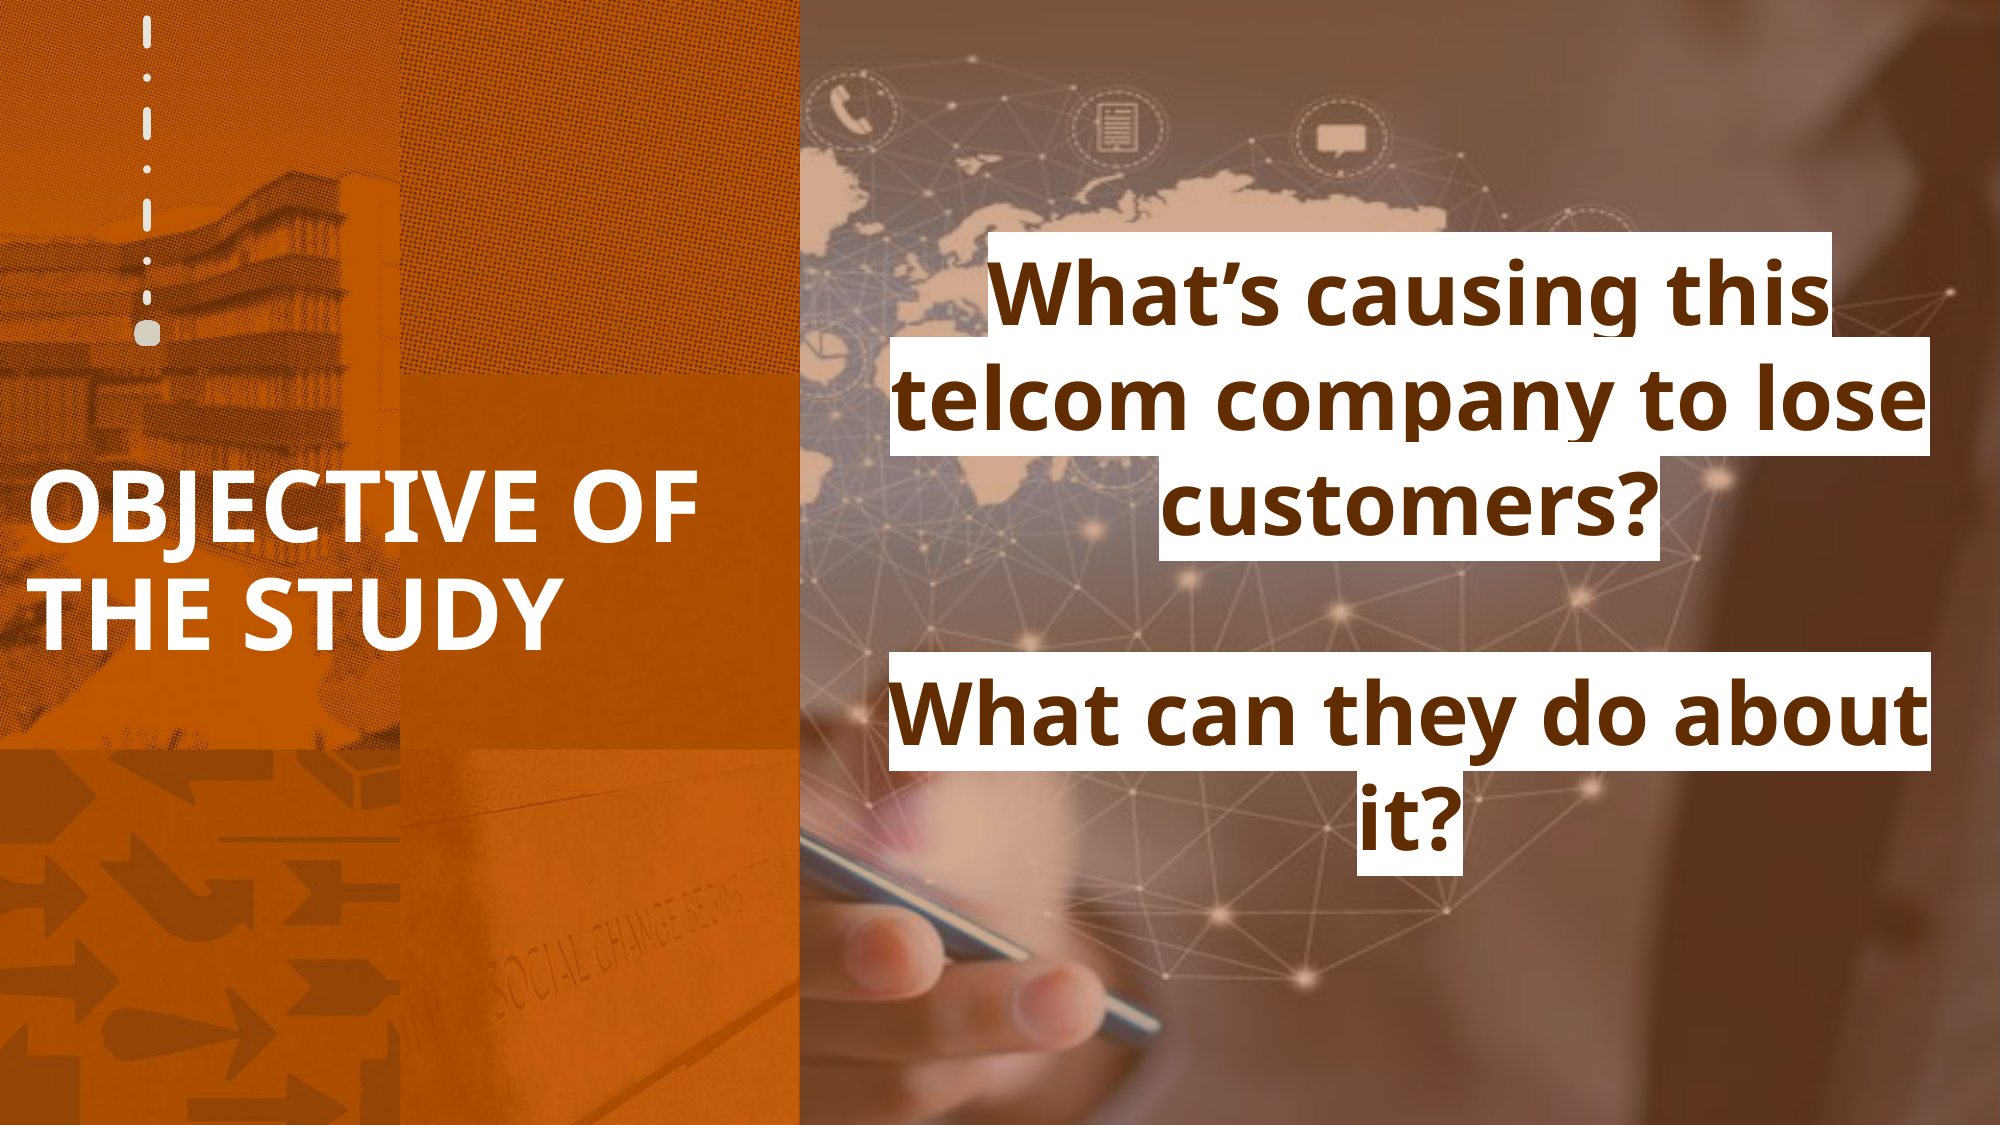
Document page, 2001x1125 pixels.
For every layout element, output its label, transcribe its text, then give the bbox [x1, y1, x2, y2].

text_box [799, 0, 2000, 1125]
title What’s causing this telcom company to lose customers? What can they do about it? [824, 195, 1996, 911]
picture [0, 0, 799, 1125]
title OBJECTIVE OF THE STUDY [10, 207, 786, 923]
